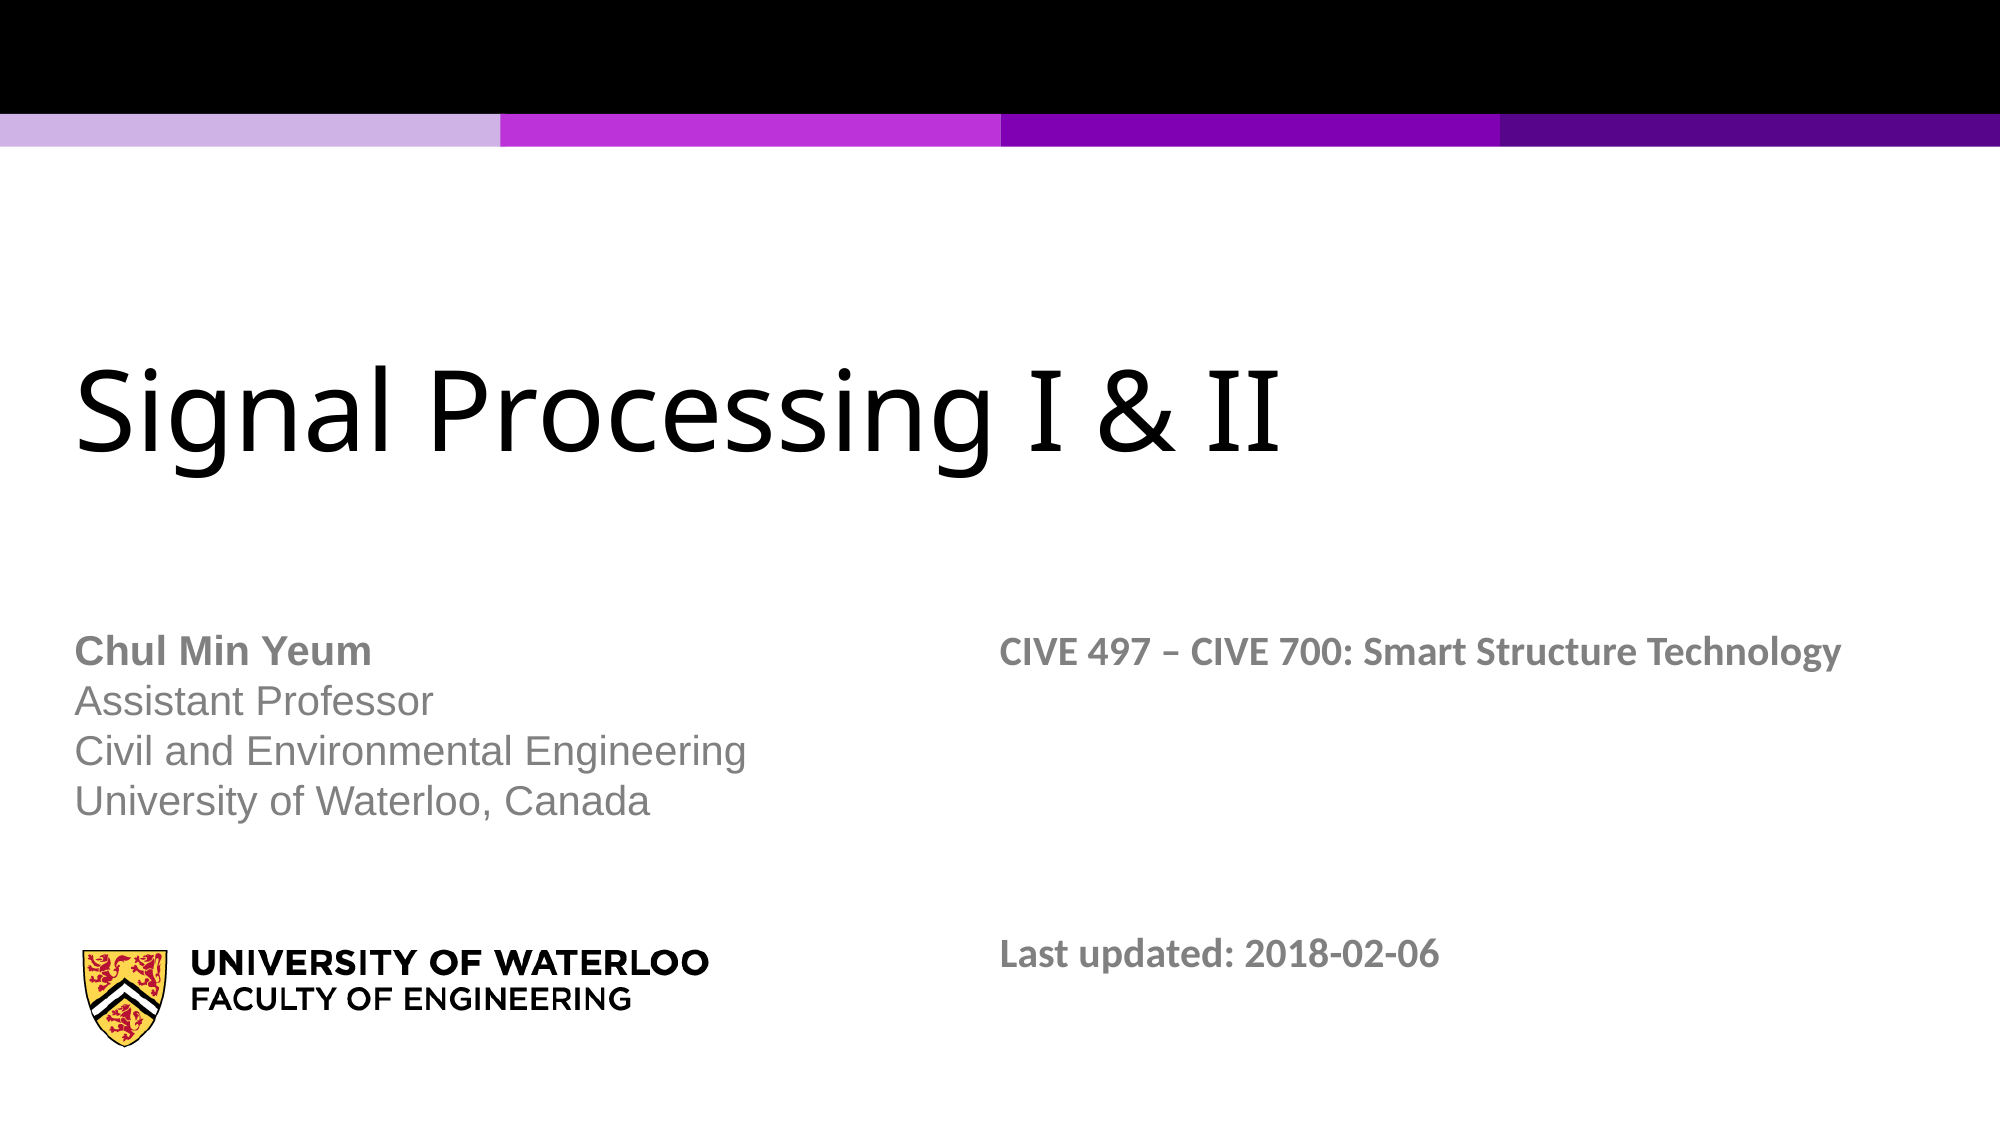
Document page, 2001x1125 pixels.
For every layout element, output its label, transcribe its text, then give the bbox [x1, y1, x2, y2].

picture [0, 872, 810, 1125]
subtitle Chul Min Yeum Assistant Professor Civil and Environmental Engineering University of Waterloo, Canada [74, 616, 975, 880]
text_box Last updated: 2018-02-06 [999, 918, 1949, 1028]
title Signal Processing I & II [74, 249, 1762, 482]
text_box CIVE 497 – CIVE 700: Smart Structure Technology [999, 616, 1949, 726]
